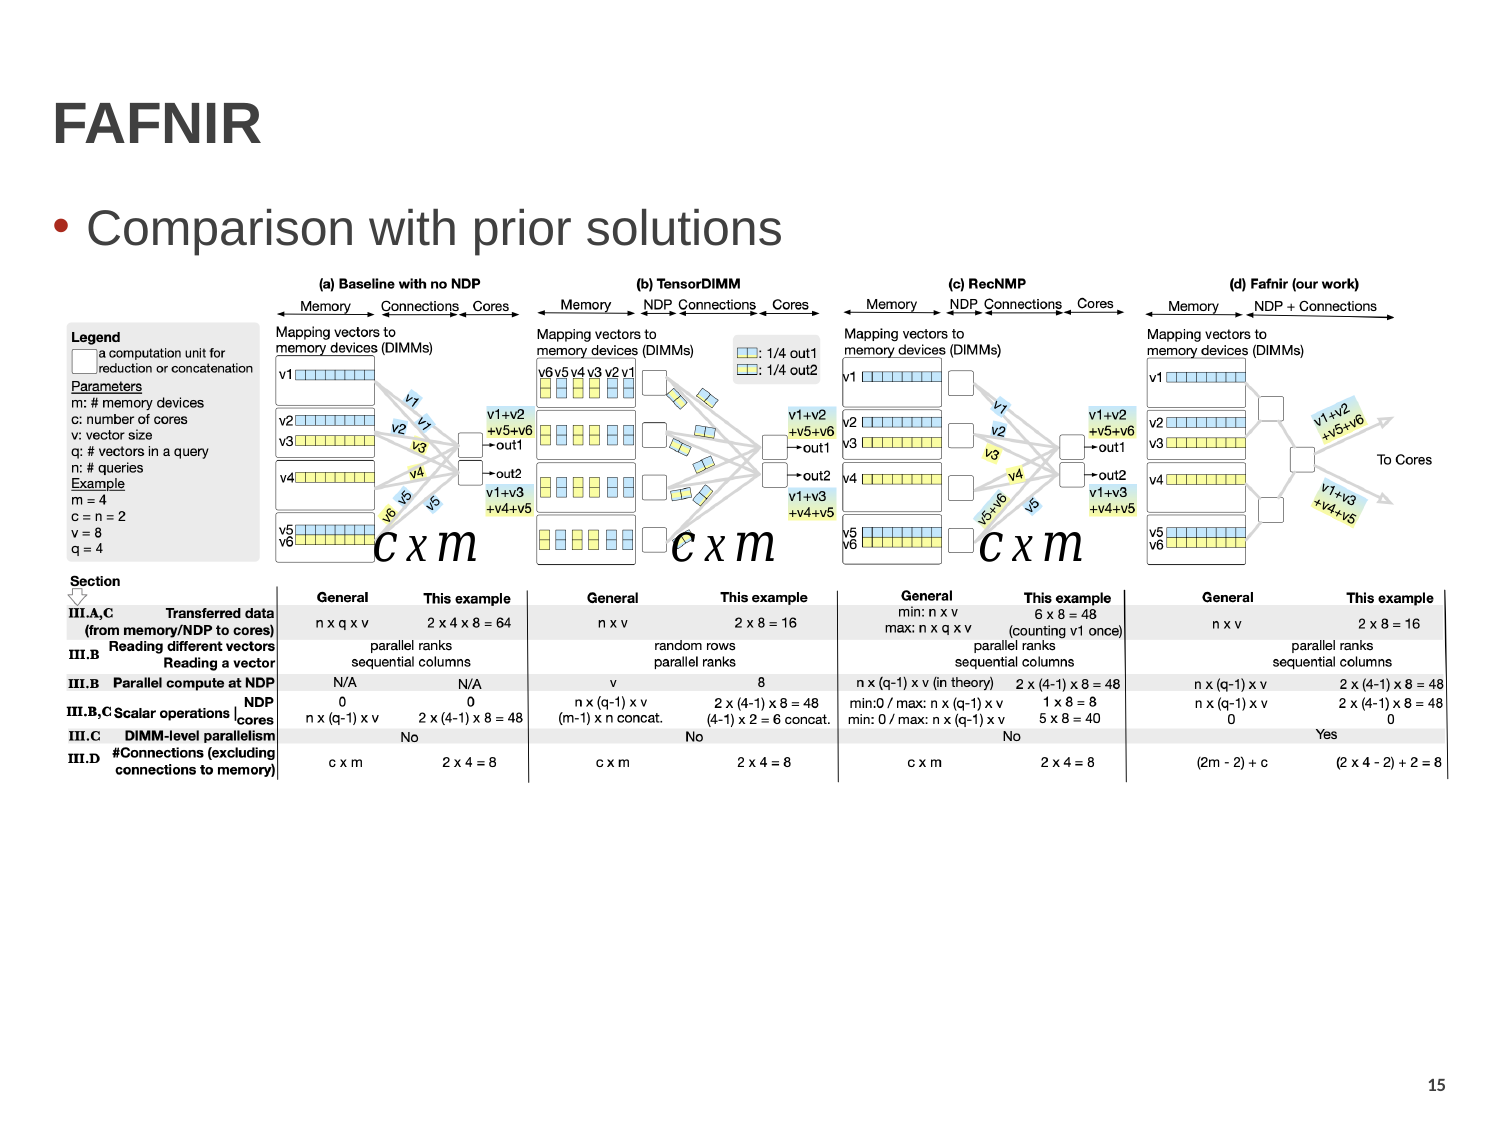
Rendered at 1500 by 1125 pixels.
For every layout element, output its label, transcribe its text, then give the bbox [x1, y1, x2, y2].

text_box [56, 270, 1456, 783]
list Comparison with prior solutions [37, 187, 1476, 1068]
title FAFNIR [37, 24, 1500, 163]
